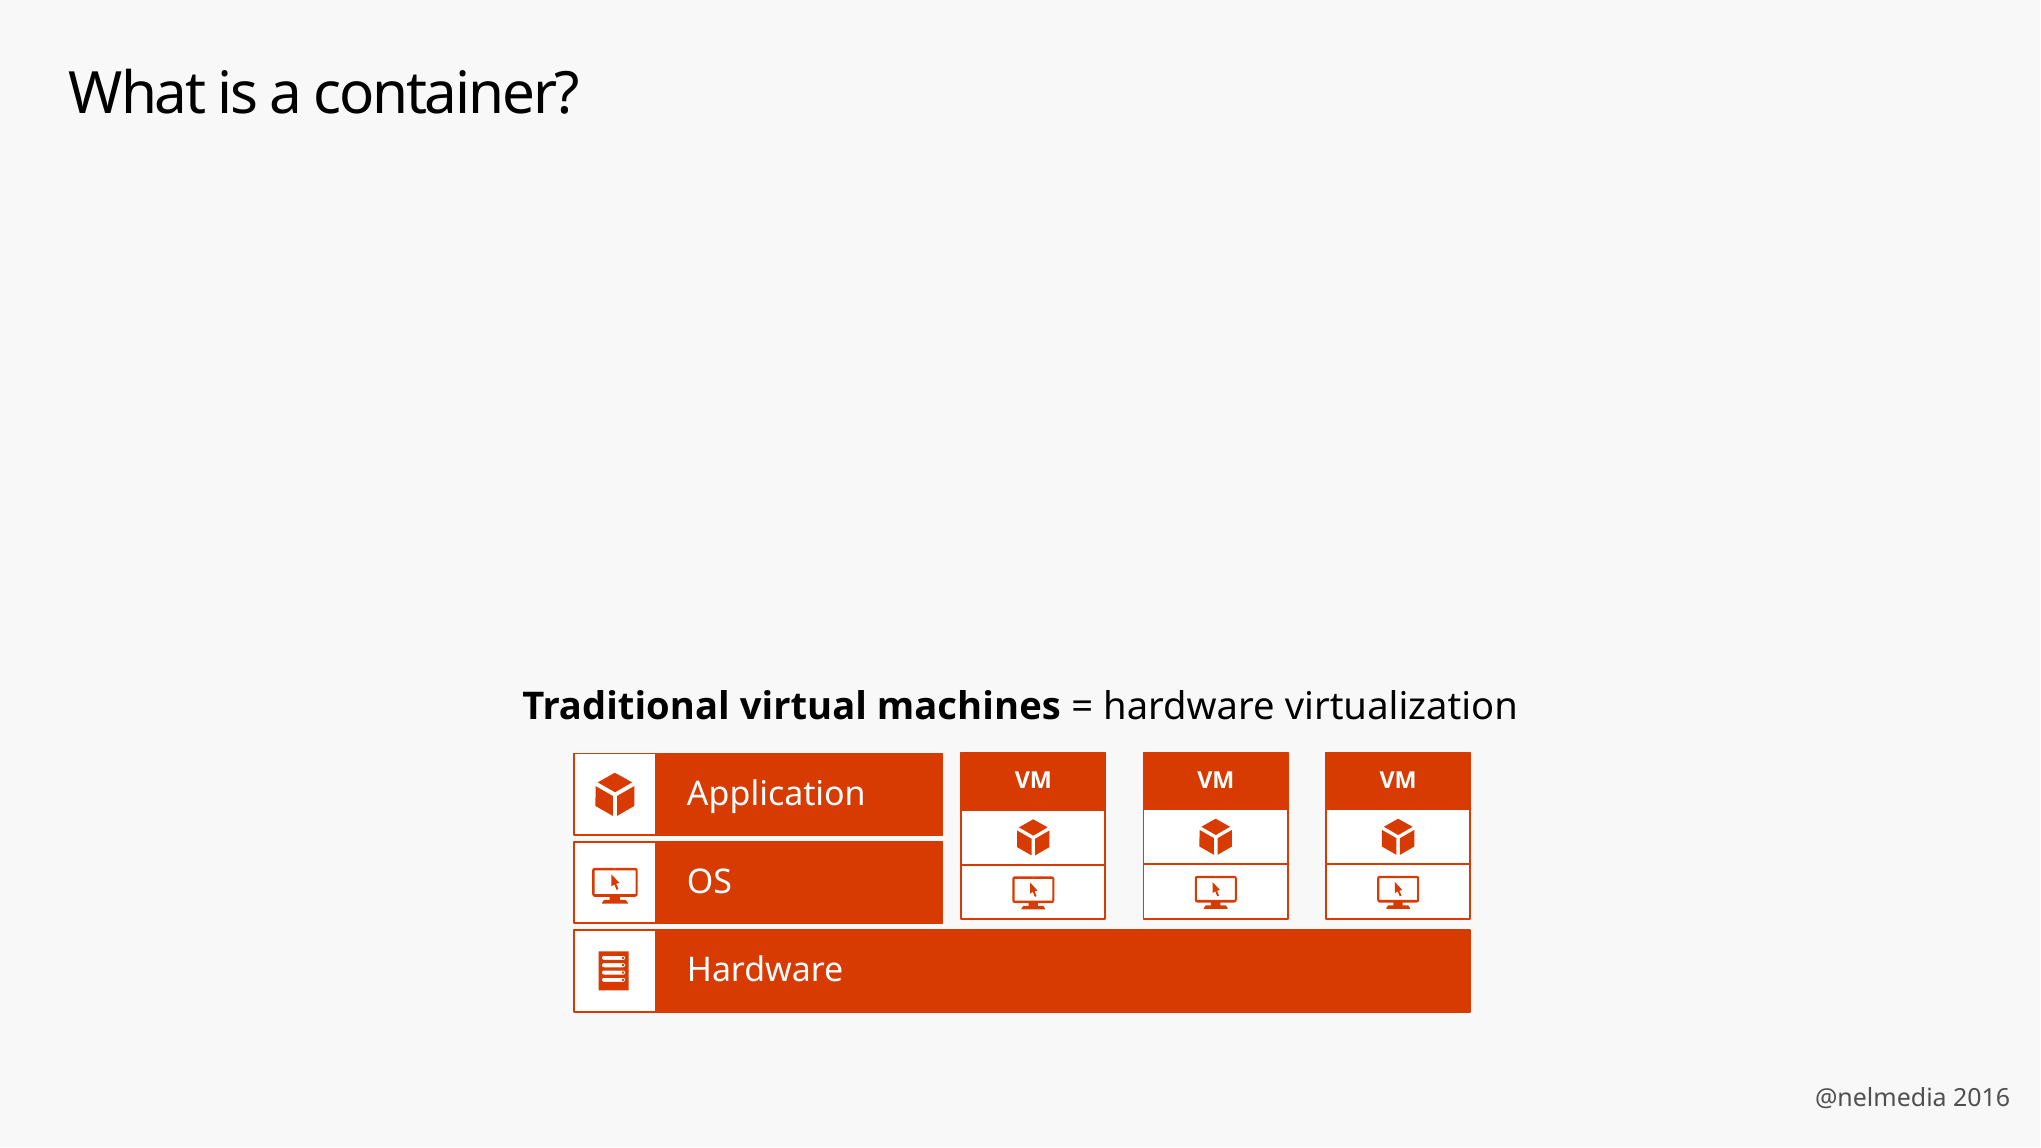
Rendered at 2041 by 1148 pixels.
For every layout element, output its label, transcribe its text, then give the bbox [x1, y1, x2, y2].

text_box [960, 752, 1471, 920]
text_box Application [657, 753, 943, 836]
text_box OS [657, 841, 943, 924]
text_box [573, 841, 657, 924]
text_box Hardware [657, 929, 1471, 1013]
title What is a container? [45, 48, 1996, 199]
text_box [573, 929, 657, 1012]
text_box Traditional virtual machines = hardware virtualization [0, 686, 2041, 752]
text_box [573, 753, 657, 836]
